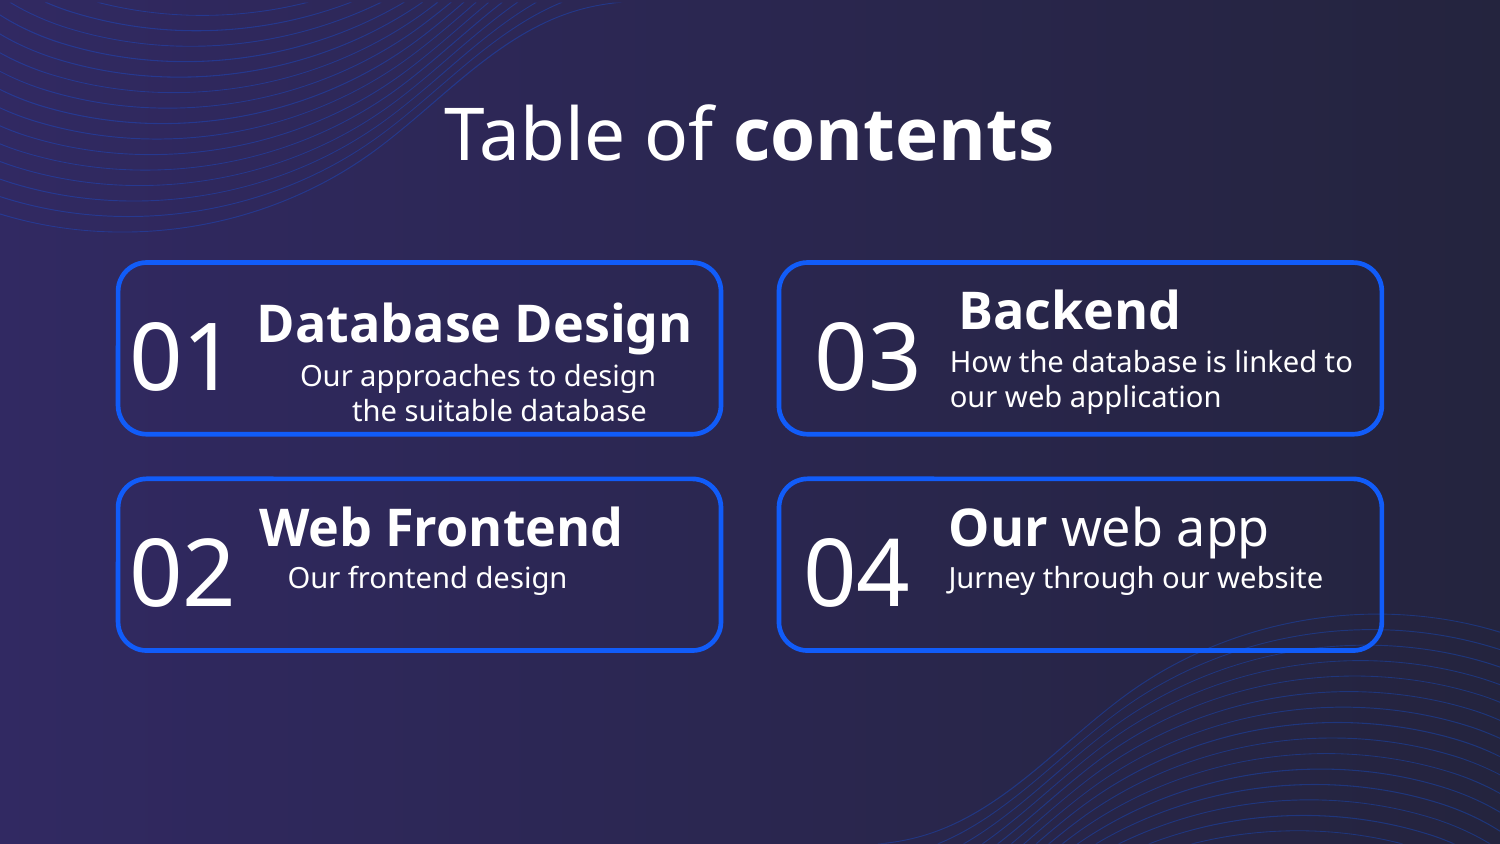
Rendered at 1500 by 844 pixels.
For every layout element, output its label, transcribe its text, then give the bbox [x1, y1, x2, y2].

title 02 [105, 498, 261, 625]
title Our web app [933, 478, 1382, 544]
subtitle Jurney through our website [935, 544, 1382, 625]
subtitle How the database is linked to our web application [934, 328, 1383, 410]
title Database Design [228, 275, 721, 359]
title Table of contents [118, 72, 1382, 167]
title 04 [778, 498, 935, 625]
title Backend [943, 262, 1373, 328]
title 03 [780, 281, 957, 408]
title Web Frontend [244, 478, 721, 566]
title 01 [105, 281, 261, 408]
subtitle Our approaches to design the suitable database [262, 342, 711, 423]
subtitle Our frontend design [272, 544, 721, 625]
